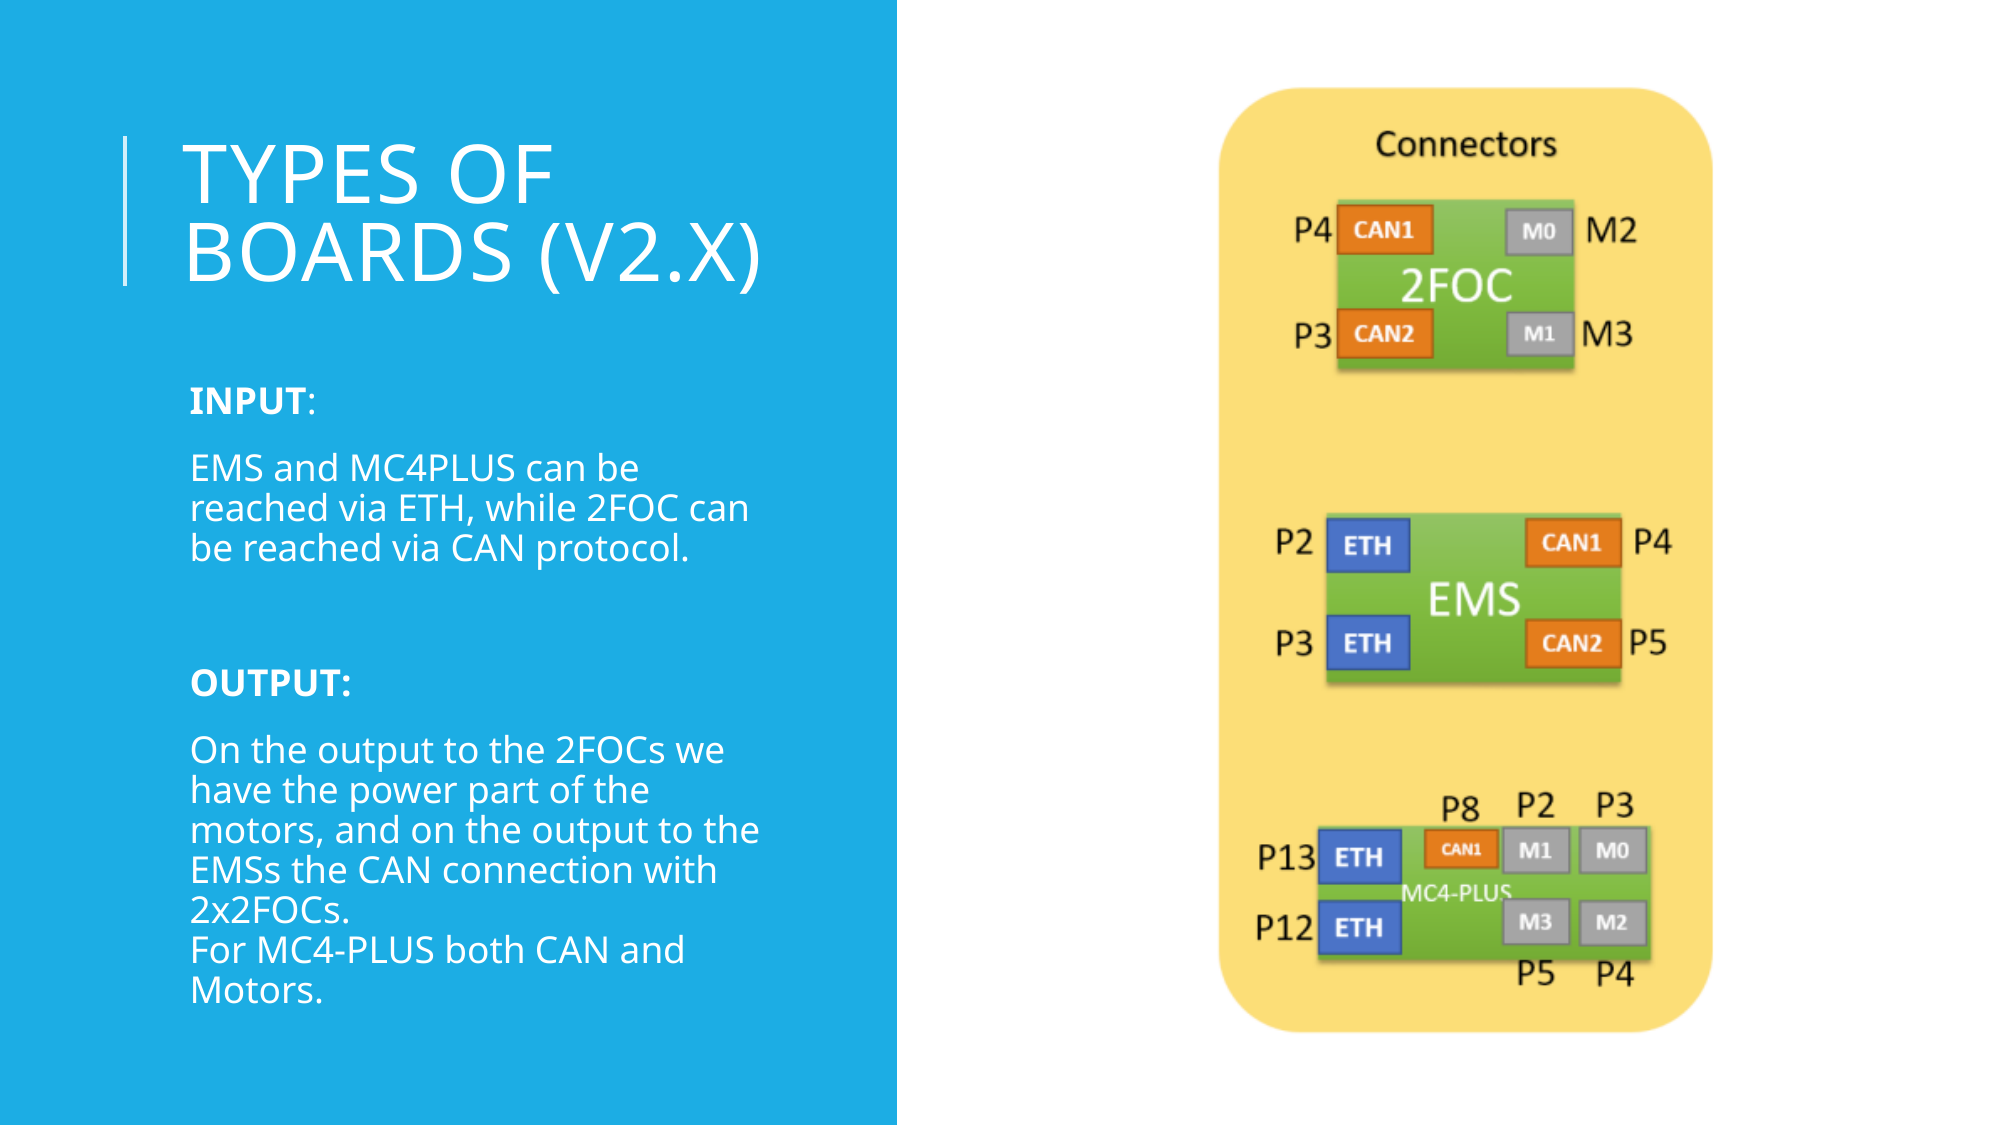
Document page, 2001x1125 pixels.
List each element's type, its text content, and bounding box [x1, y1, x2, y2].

picture [1164, 33, 1792, 1092]
list INPUT: EMS and MC4PLUS can be reached via ETH, while 2FOC can be reached via CAN protocol. OUTPUT: On the output to the 2FOCs we have the power part of the motors, and on the output to the EMSs the CAN connection with 2x2FOCs. For MC4-PLUS both CAN and Motors. [168, 375, 790, 1020]
text_box [0, 0, 898, 1125]
title types of boards (v2.x) [168, 96, 788, 342]
